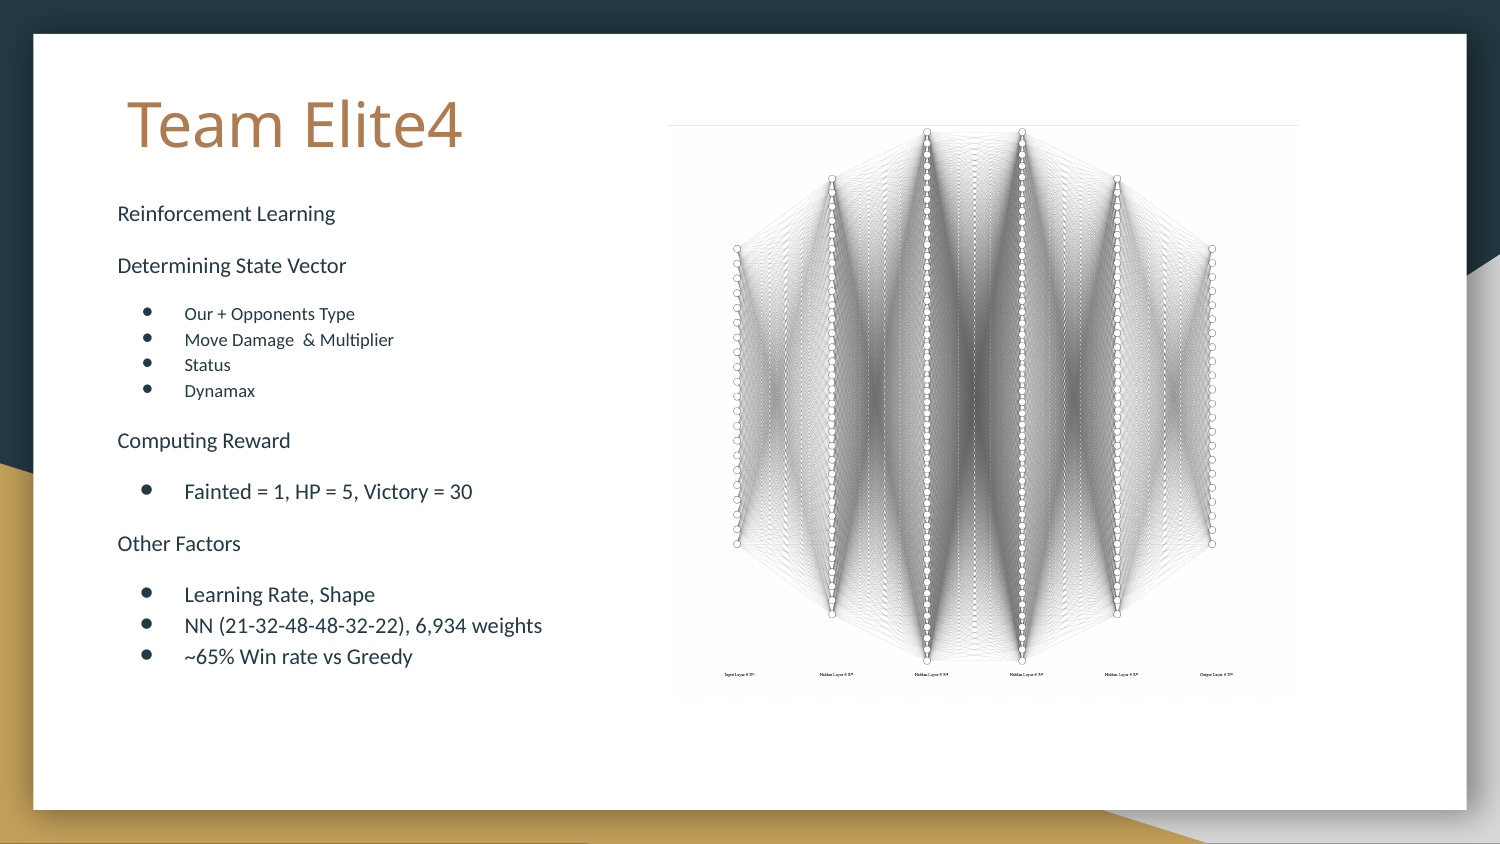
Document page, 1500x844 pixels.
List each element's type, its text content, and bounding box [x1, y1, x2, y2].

list Reinforcement Learning Determining State Vector Our + Opponents Type Move Damage & Multiplier Status Dynamax Computing Reward Fainted = 1, HP = 5, Victory = 30 Other Factors Learning Rate, Shape NN (21-32-48-48-32-22), 6,934 weights ~65% Win rate vs Greedy [102, 180, 1334, 740]
title Team Elite4 [112, 69, 1344, 227]
picture [668, 125, 1299, 701]
